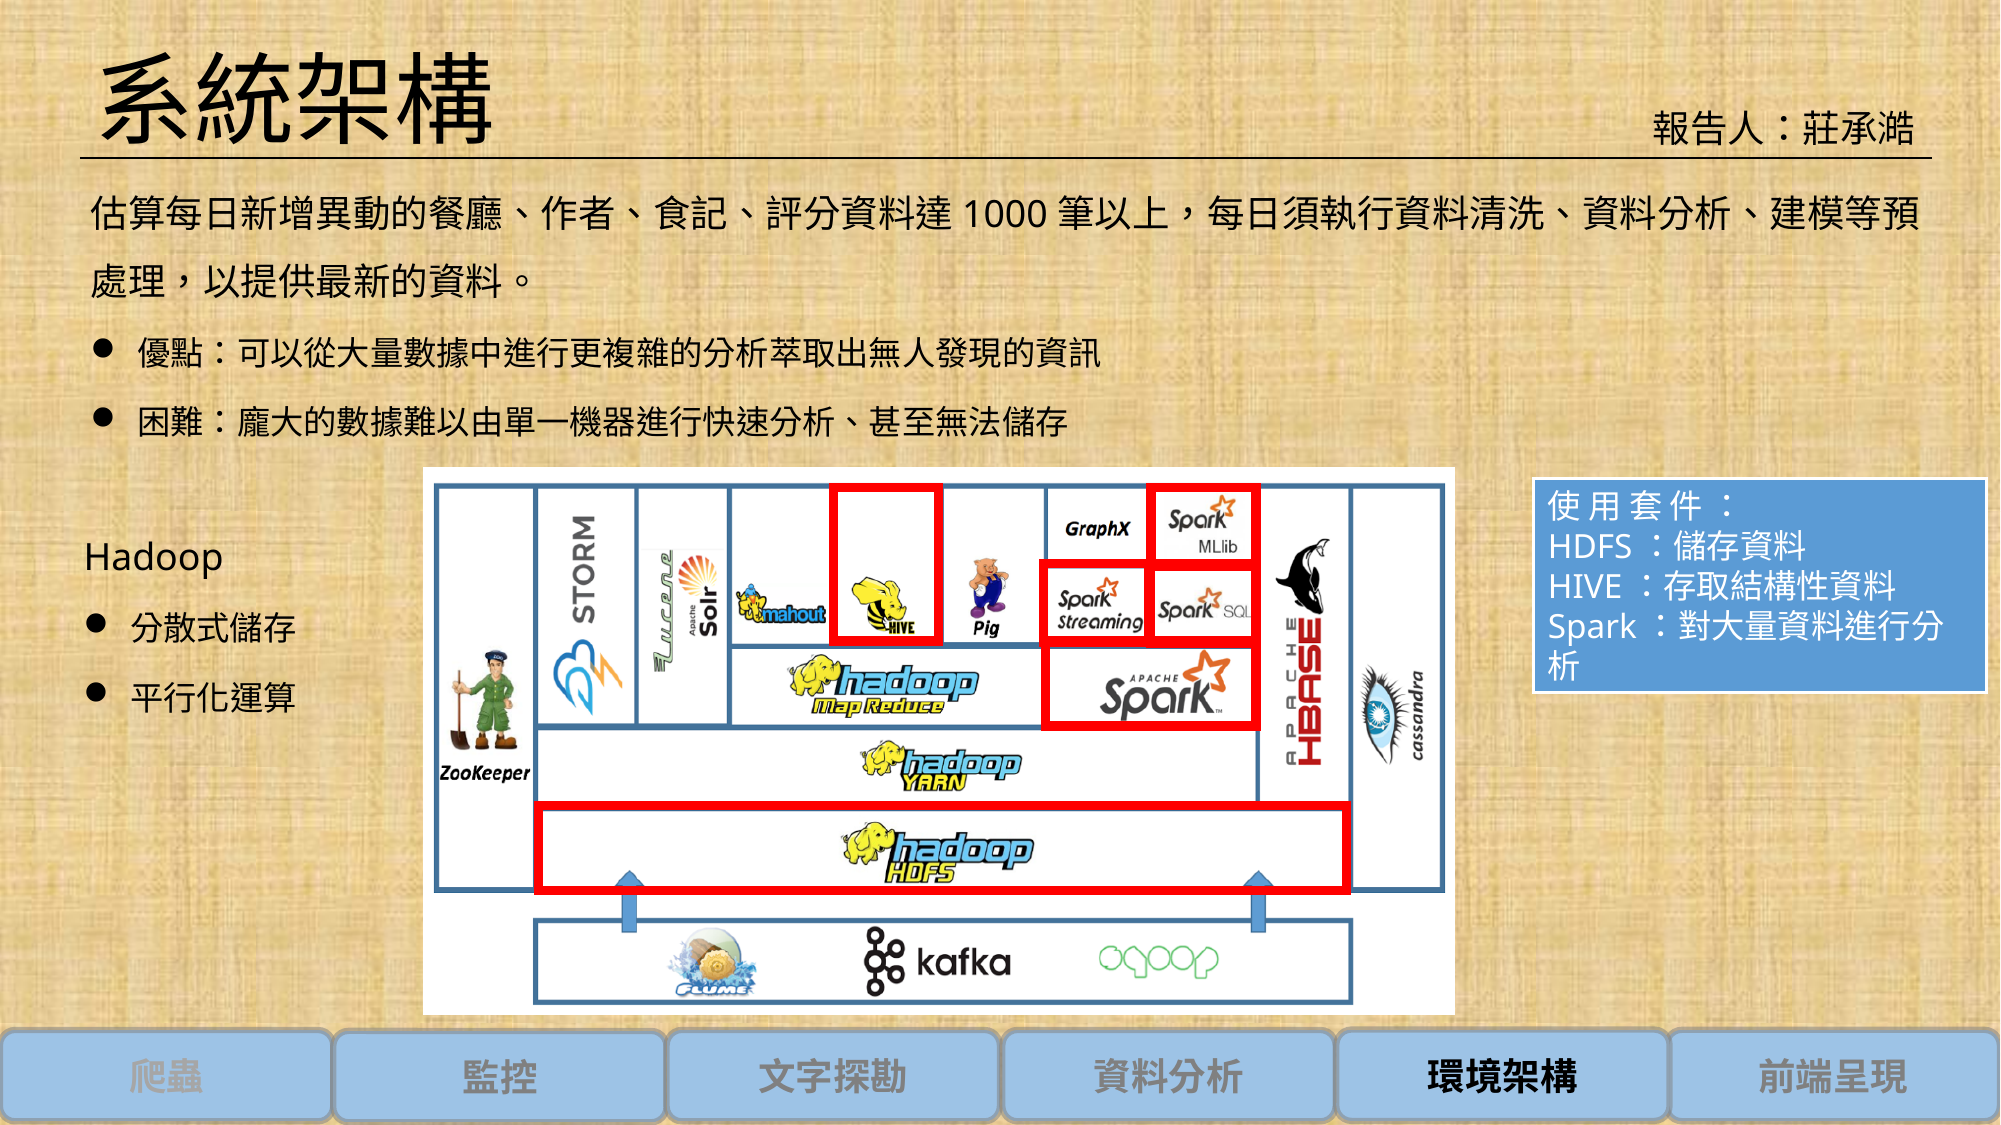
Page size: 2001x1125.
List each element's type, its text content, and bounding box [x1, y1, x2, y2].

picture [0, 0, 2001, 1125]
text_box 估算每日新增異動的餐廳、作者、食記、評分資料達1000筆以上，每日須執行資料清洗、資料分析、建模等預處理，以提供最新的資料。 優點：可以從大量數據中進行更複雜的分析萃取出無人發現的資訊 困難：龐大的數據難以由單一機器進行快速分析、甚至無法儲存 [75, 160, 1956, 449]
text_box 報告人：莊承澔 [1636, 97, 1931, 158]
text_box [0, 1029, 2000, 1123]
text_box Hadoop 分散式儲存 平行化運算 [68, 503, 320, 725]
text_box 系統架構 [79, 29, 767, 165]
text_box 使 用 套 件 ： HDFS：儲存資料 HIVE：存取結構性資料 Spark：對大量資料進行分析 [1532, 477, 1988, 694]
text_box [423, 467, 1455, 1015]
